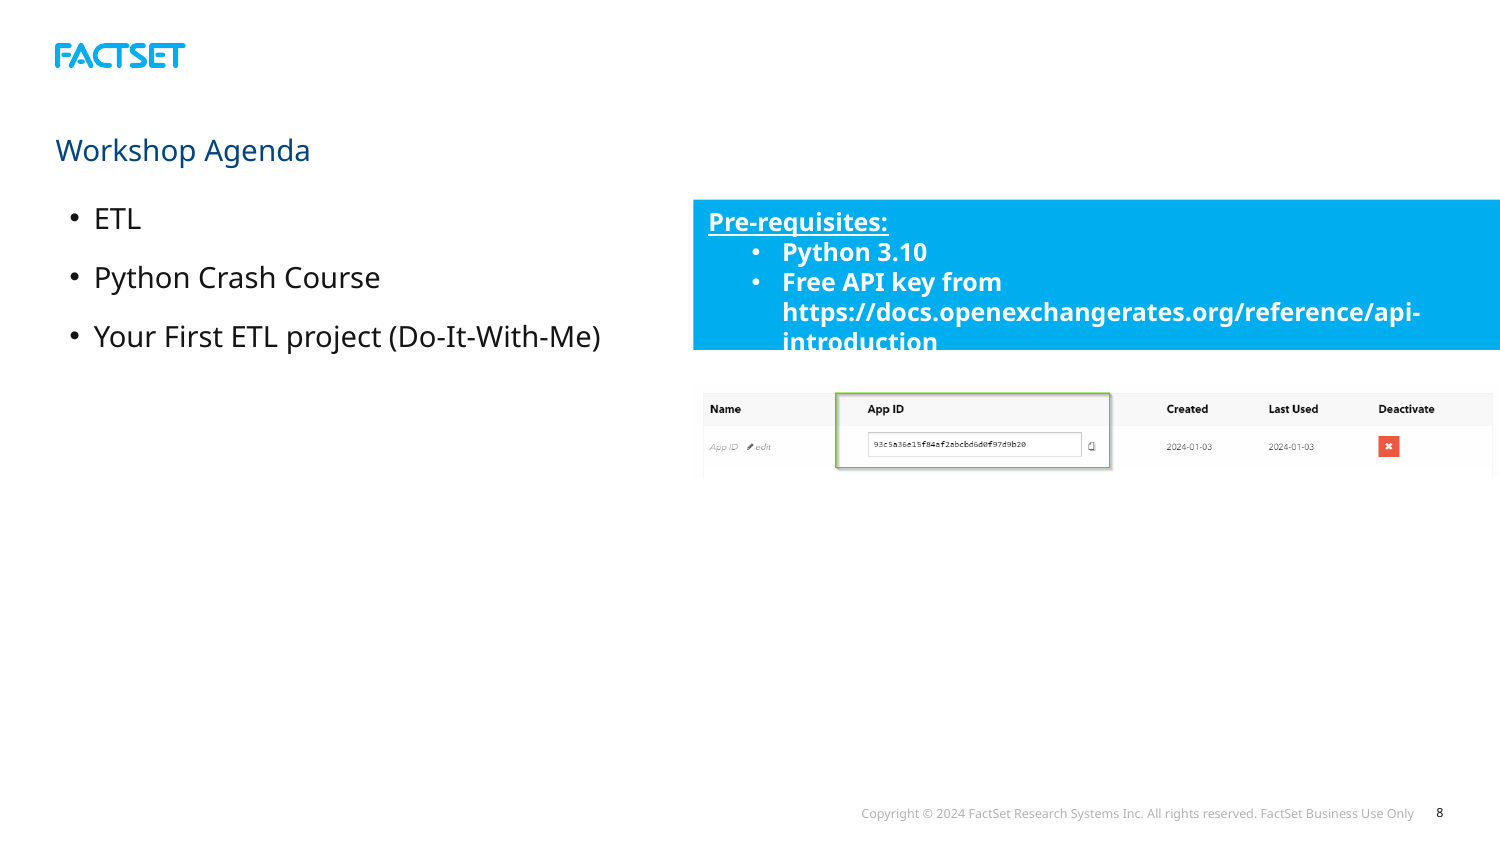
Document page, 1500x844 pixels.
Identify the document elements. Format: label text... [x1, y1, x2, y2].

text_box Pre-requisites: Python 3.10 Free API key from https://docs.openexchangerates.org/reference/api-introduction [691, 198, 1500, 352]
title Workshop Agenda [55, 130, 1445, 171]
picture [693, 385, 1500, 479]
slide_number 8 [1415, 791, 1459, 837]
list ETL Python Crash Course Your First ETL project (Do-It-With-Me) [69, 199, 834, 672]
footer Copyright © 2024 FactSet Research Systems Inc. All rights reserved. FactSet Business Use Only [833, 791, 1415, 837]
